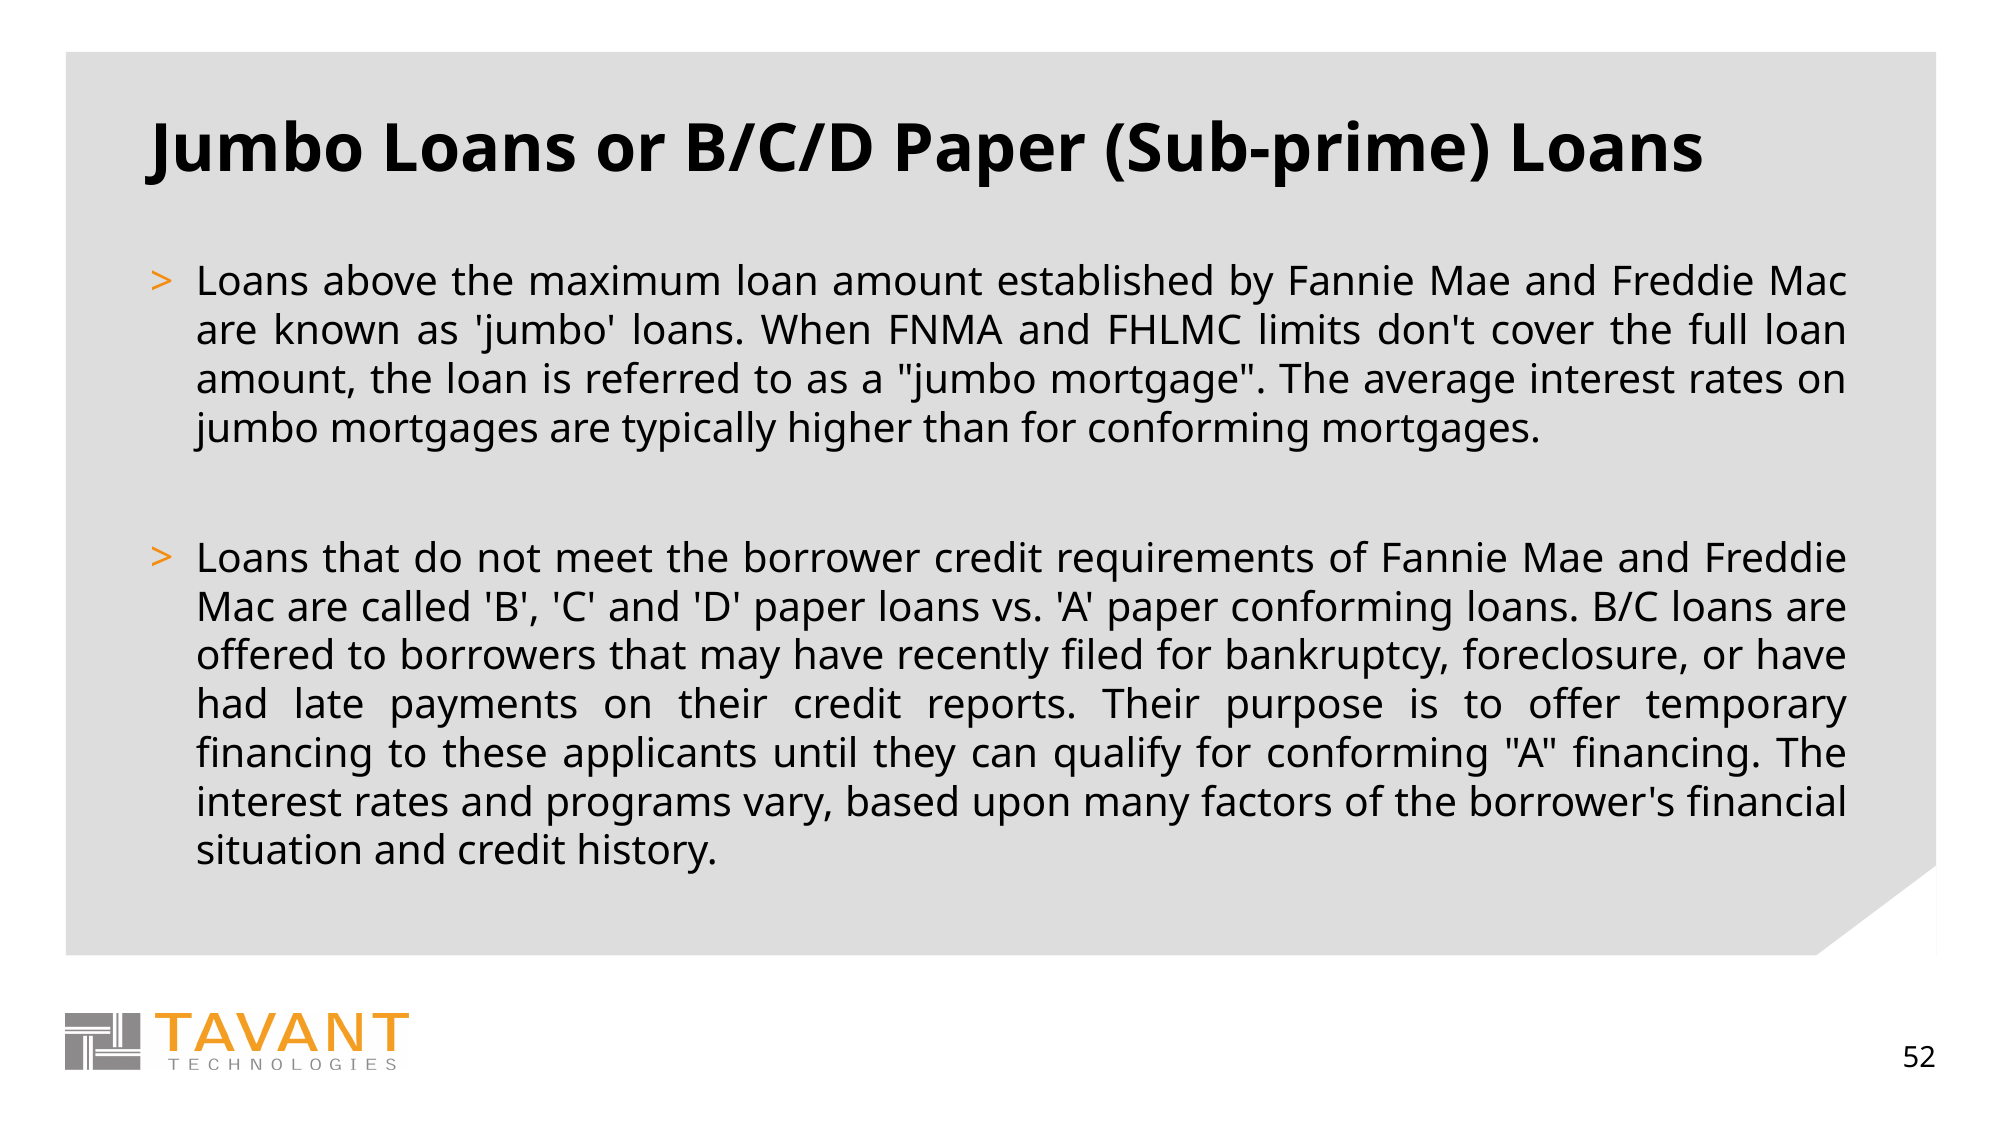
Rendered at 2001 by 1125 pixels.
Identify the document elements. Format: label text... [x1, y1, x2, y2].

slide_number 52 [1519, 1028, 1937, 1090]
picture [65, 1013, 409, 1070]
title Jumbo Loans or B/C/D Paper (Sub-prime) Loans [150, 50, 1850, 239]
list Loans above the maximum loan amount established by Fannie Mae and Freddie Mac are known as 'jumbo' loans. When FNMA and FHLMC limits don't cover the full loan amount, the loan is referred to as a "jumbo mortgage". The average interest rates on jumbo mortgages are typically higher than for conforming mortgages. Loans that do not meet the borrower credit requirements of Fannie Mae and Freddie Mac are called 'B', 'C' and 'D' paper loans vs. 'A' paper conforming loans. B/C loans are offered to borrowers that may have recently filed for bankruptcy, foreclosure, or have had late payments on their credit reports. Their purpose is to offer temporary financing to these applicants until they can qualify for conforming "A" financing. The interest rates and programs vary, based upon many factors of the borrower's financial situation and credit history. [150, 247, 1850, 894]
